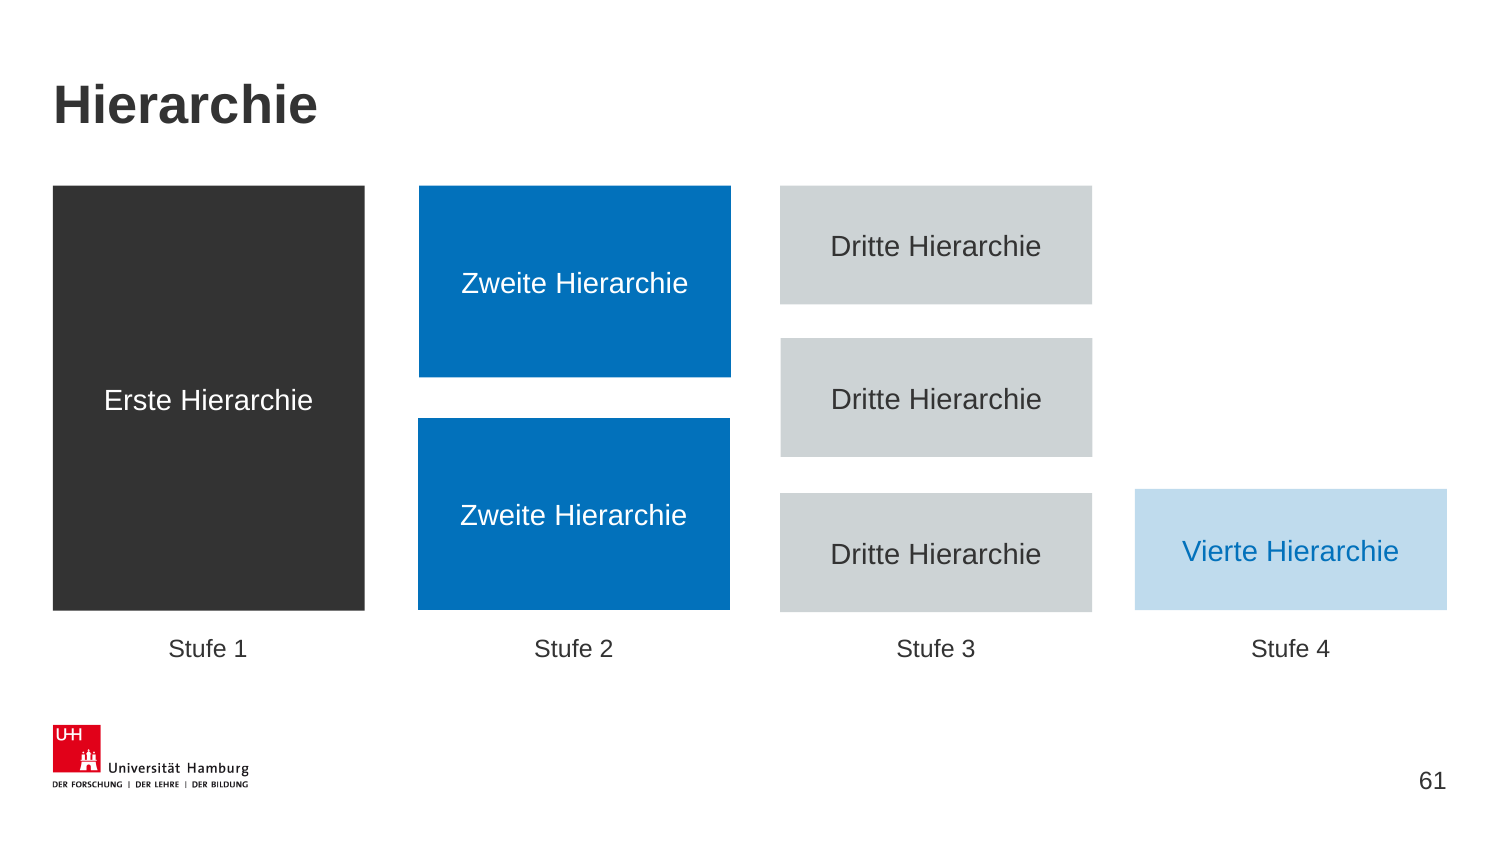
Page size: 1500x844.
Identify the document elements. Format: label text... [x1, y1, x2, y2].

picture [5, 677, 296, 812]
slide_number 61 [1338, 757, 1447, 803]
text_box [52, 185, 1447, 670]
title Hierarchie [53, 55, 1447, 151]
